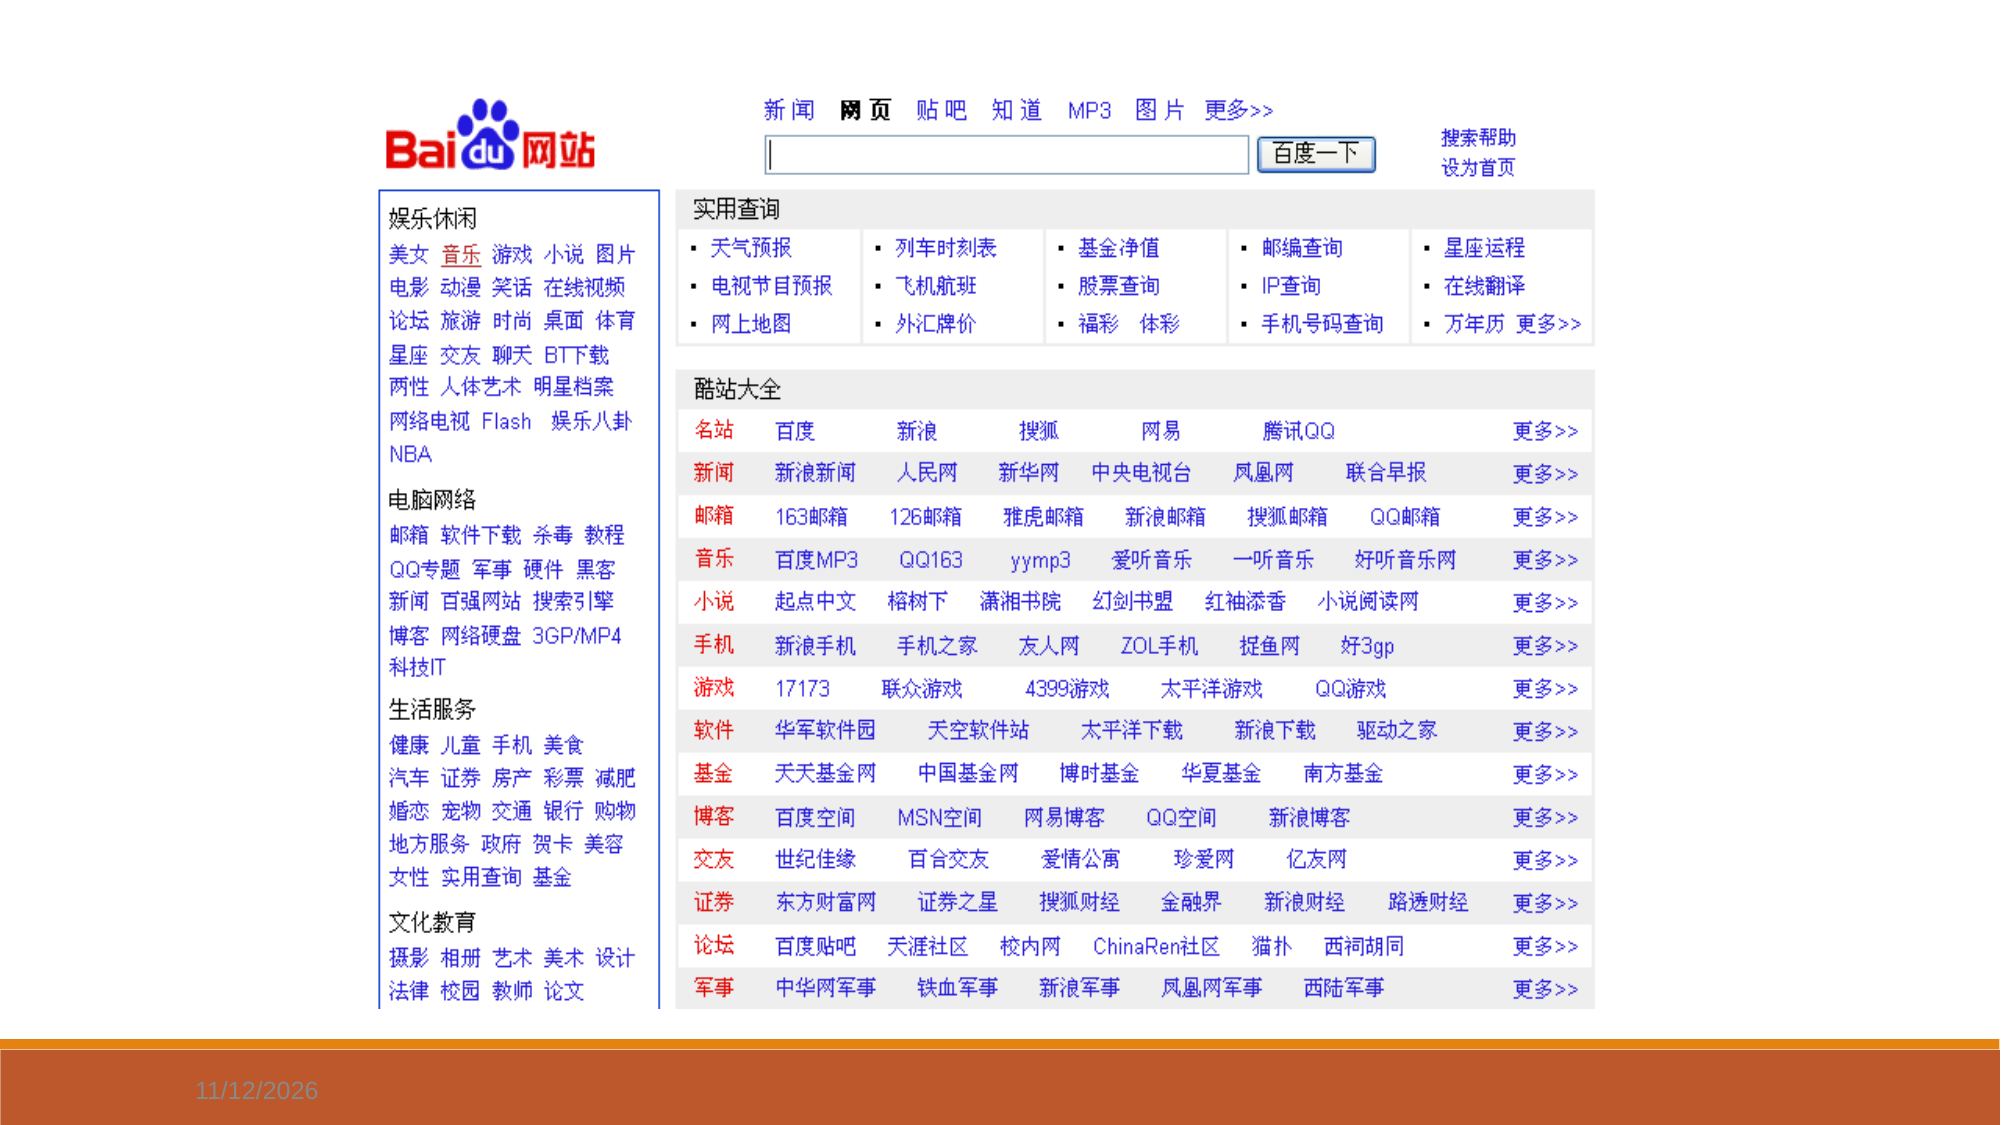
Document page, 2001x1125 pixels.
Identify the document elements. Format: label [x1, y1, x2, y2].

picture [249, 65, 1751, 1009]
slide_number [180, 1059, 586, 1120]
